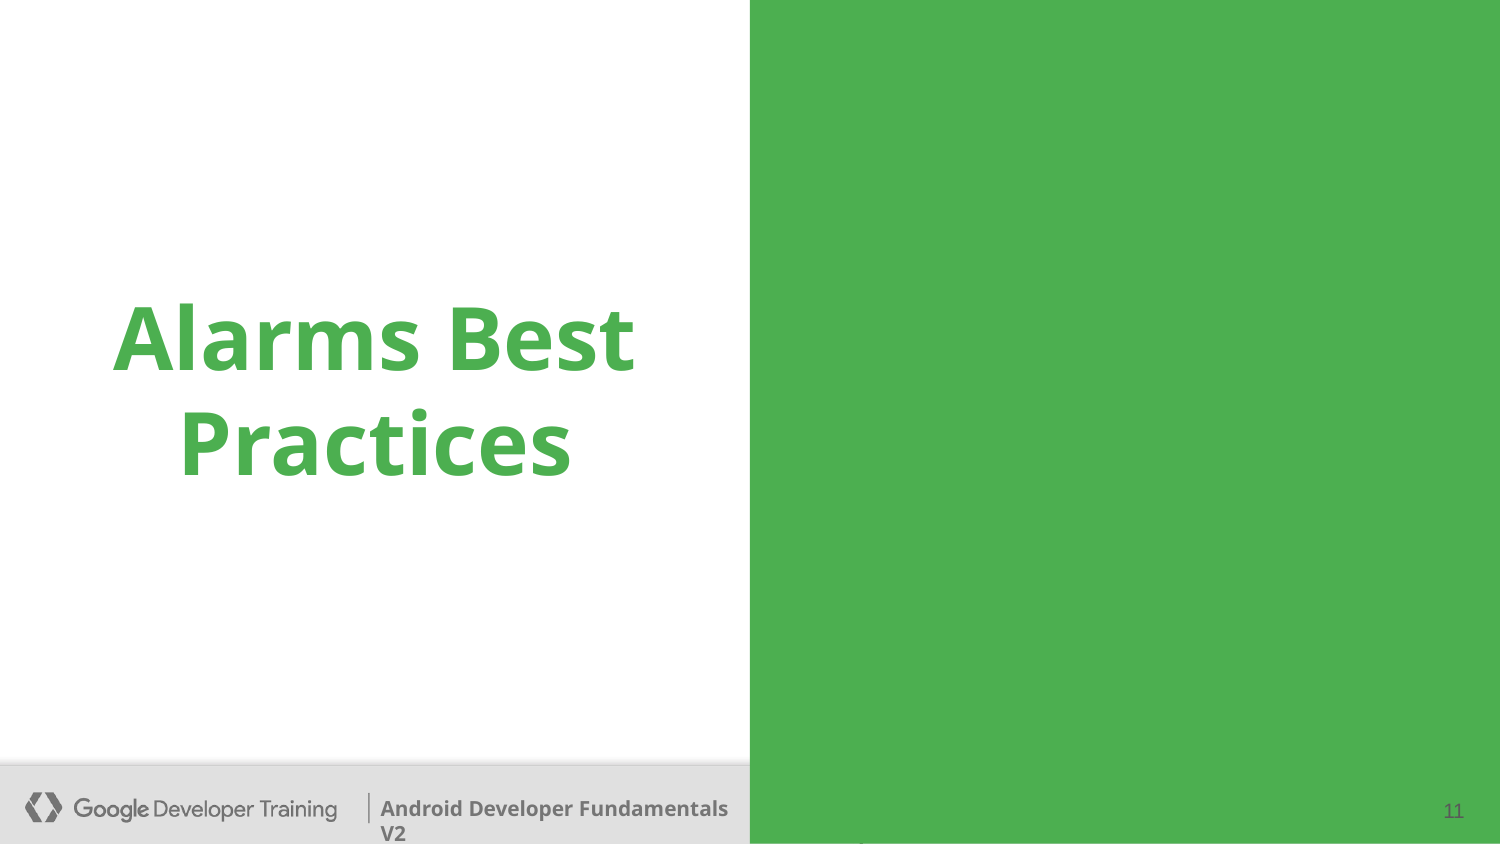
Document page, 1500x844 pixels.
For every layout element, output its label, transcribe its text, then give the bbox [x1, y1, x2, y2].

picture [0, 0, 749, 844]
slide_number ‹#› [1389, 777, 1480, 842]
title Alarms Best Practices [43, 264, 708, 508]
